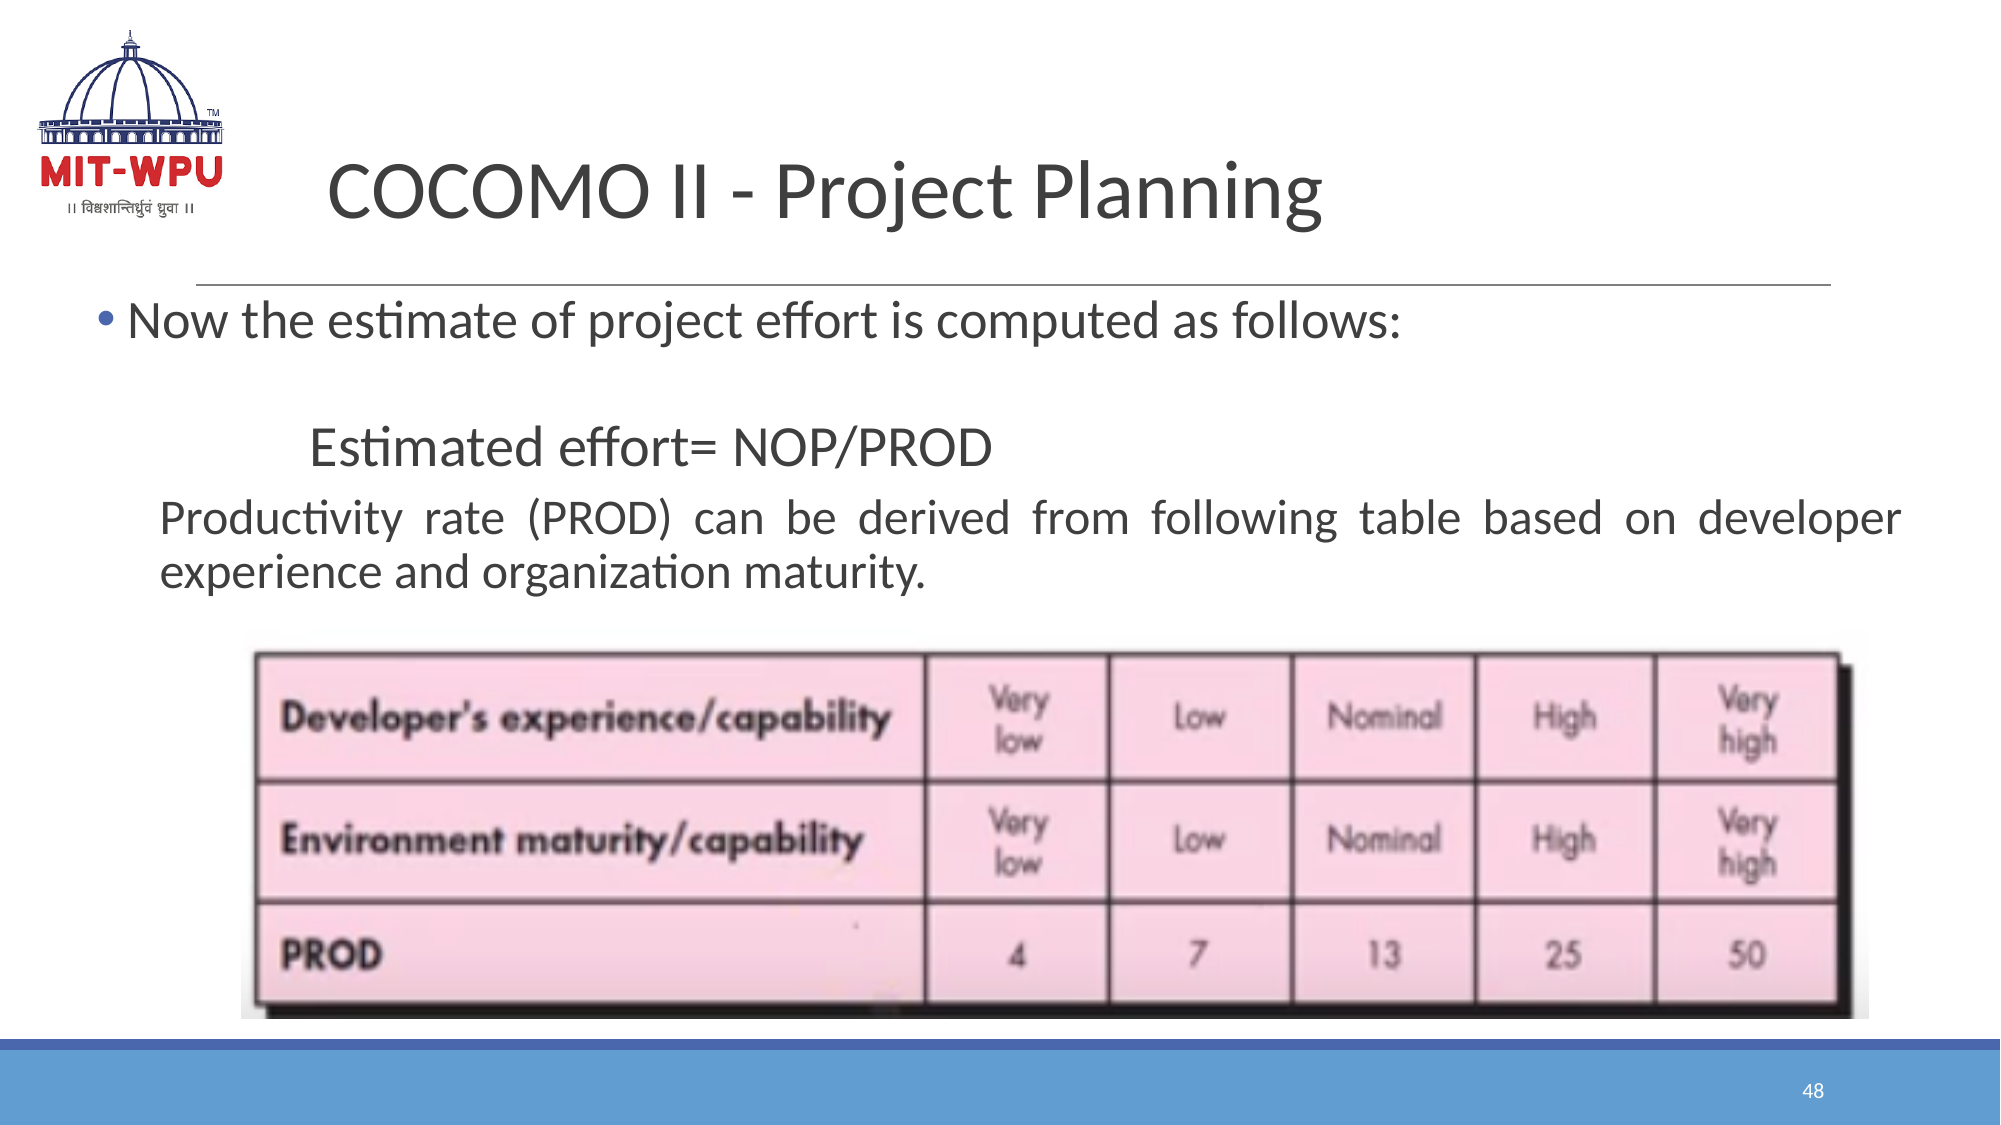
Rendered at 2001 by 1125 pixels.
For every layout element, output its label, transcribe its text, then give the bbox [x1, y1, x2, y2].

title COCOMO II - Project Planning [312, 5, 1963, 244]
slide_number ‹#› [1624, 1060, 1840, 1120]
picture [37, 29, 246, 219]
list Now the estimate of project effort is computed as follows: Estimated effort= NOP/PROD Productivity rate (PROD) can be derived from following table based on developer experience and organization maturity. [96, 284, 1904, 1060]
picture [240, 629, 1869, 1019]
